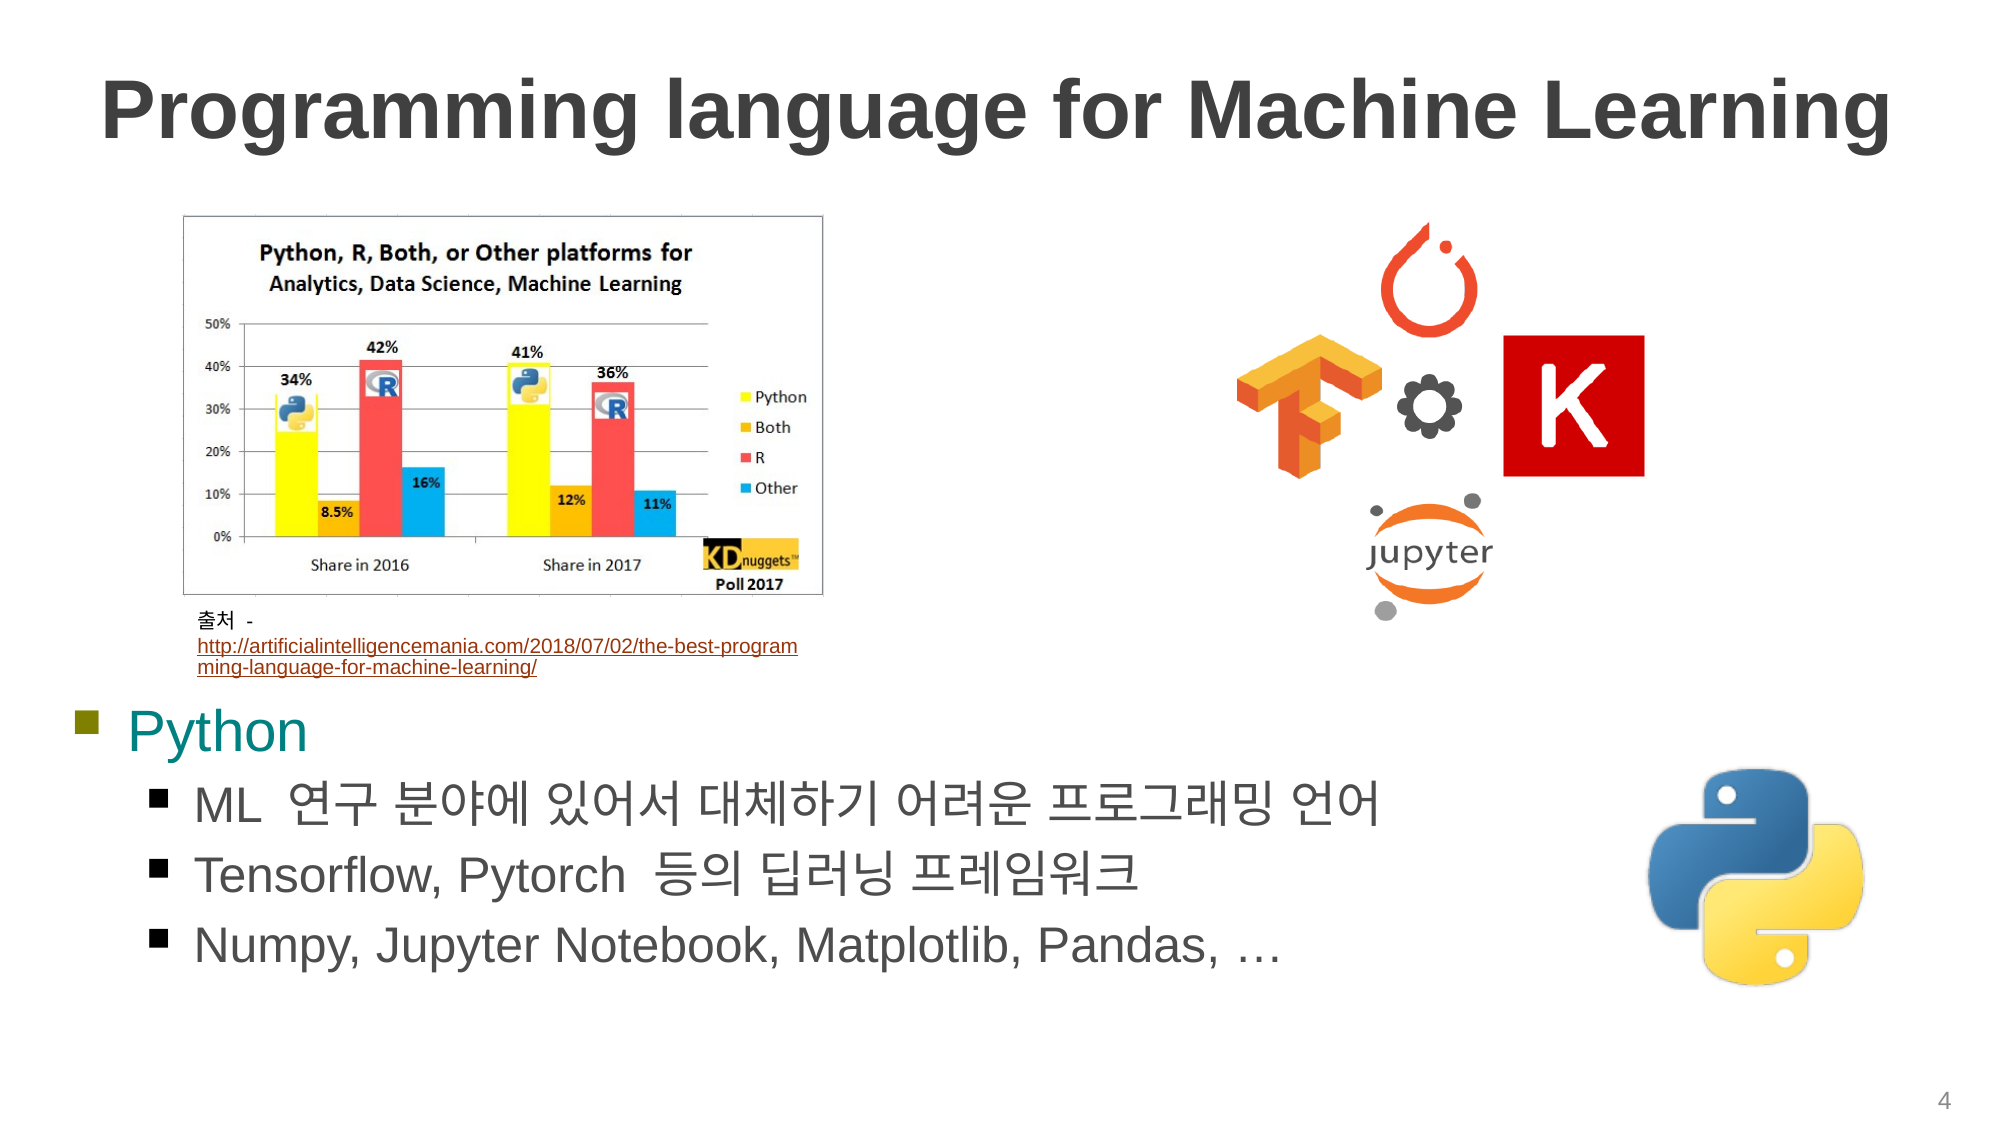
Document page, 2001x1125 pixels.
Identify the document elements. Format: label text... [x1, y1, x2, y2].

text_box 출처 - http://artificialintelligencemania.com/2018/07/02/the-best-programming-language-for-machine-learning/ [182, 607, 823, 666]
title Programming language for Machine Learning [54, 24, 1941, 185]
list Python ML 연구 분야에 있어서 대체하기 어려운 프로그래밍 언어 Tensorflow, Pytorch 등의 딥러닝 프레임워크 Numpy, Jupyter Notebook, Matplotlib, Pandas, … [56, 684, 1941, 1036]
picture [1600, 721, 1914, 1035]
picture [1148, 125, 1709, 686]
slide_number 4 [1897, 1081, 1993, 1123]
picture [182, 213, 824, 597]
